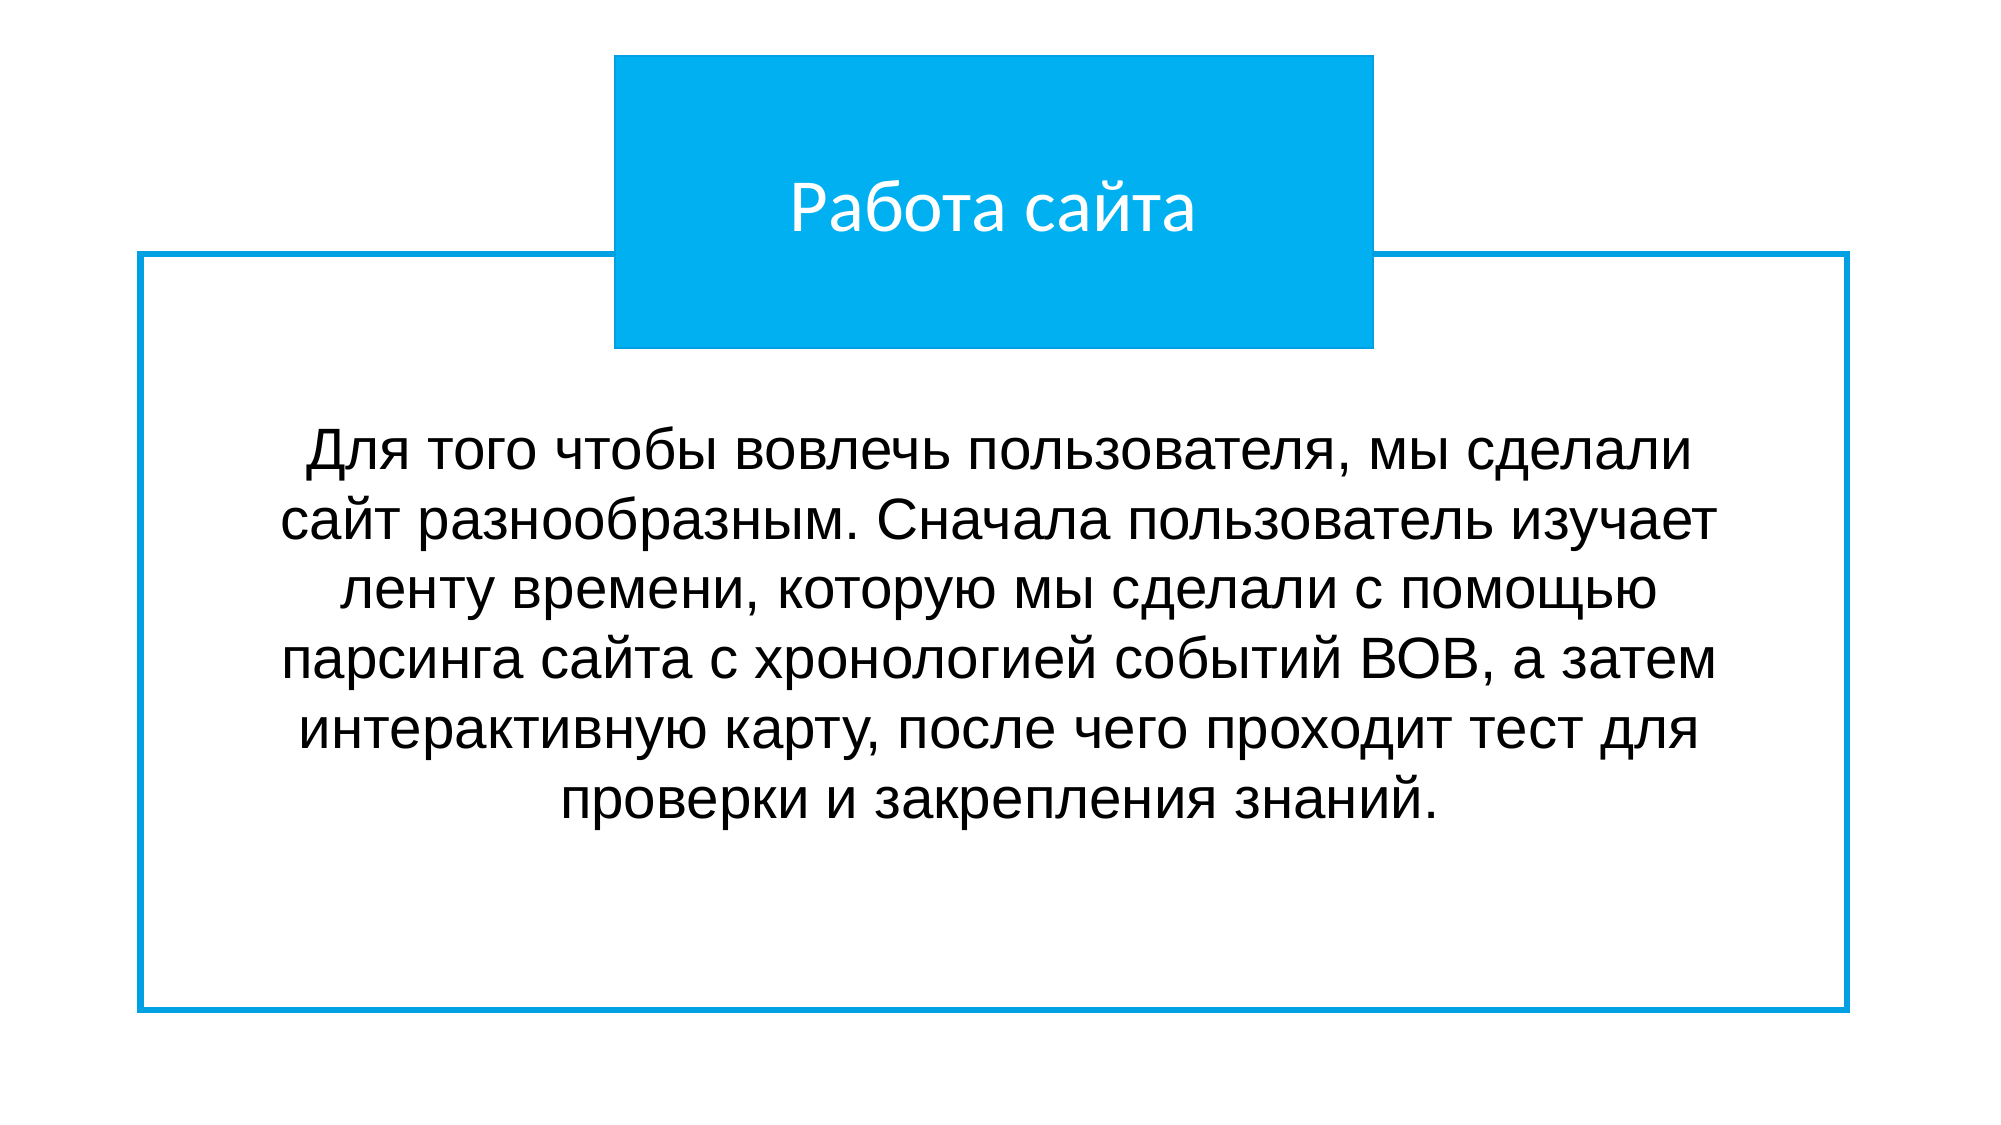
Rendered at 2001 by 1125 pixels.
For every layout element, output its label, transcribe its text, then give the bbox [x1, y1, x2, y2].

text_box Работа сайта [614, 55, 1374, 349]
text_box Для того чтобы вовлечь пользователя, мы сделали сайт разнообразным. Сначала пользователь изучает ленту времени, которую мы сделали с помощью парсинга сайта с хронологией событий ВОВ, а затем интерактивную карту, после чего проходит тест для проверки и закрепления знаний. [254, 403, 1746, 1026]
text_box [140, 253, 1848, 1011]
